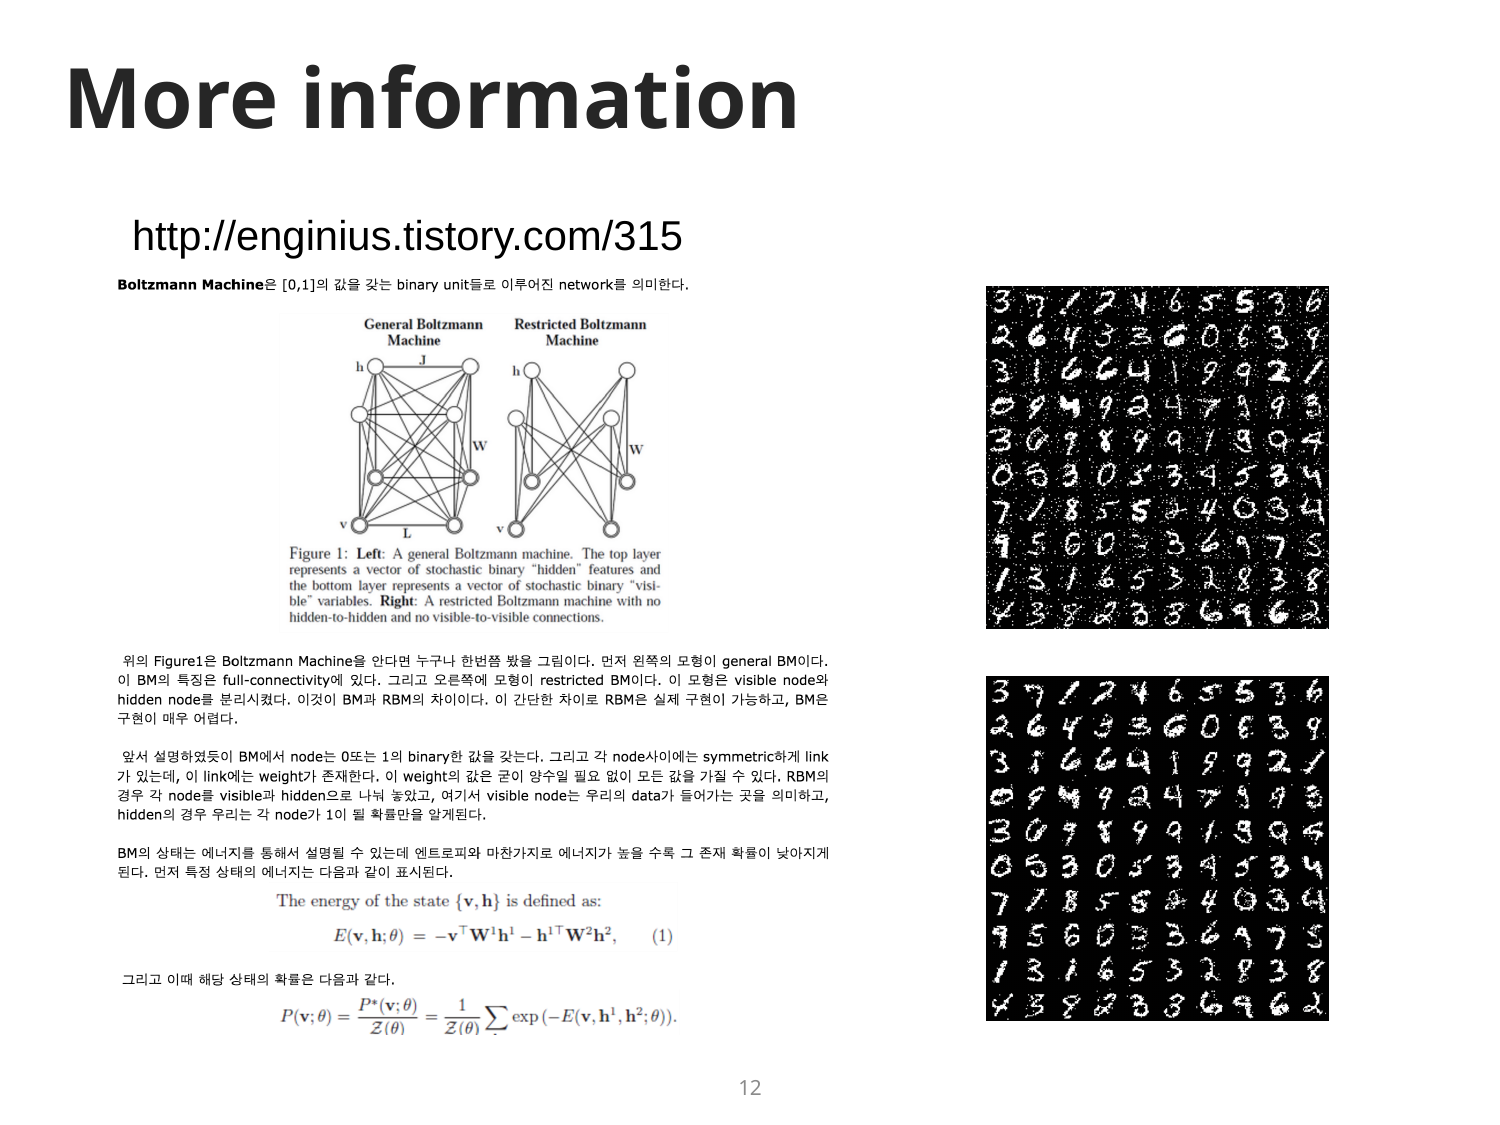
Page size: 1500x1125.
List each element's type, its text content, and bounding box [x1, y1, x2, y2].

picture [110, 266, 845, 1035]
picture [985, 285, 1330, 629]
picture [985, 676, 1330, 1022]
text_box http://enginius.tistory.com/315 [117, 201, 699, 265]
title More information [48, 41, 1456, 149]
slide_number 12 [575, 1058, 925, 1119]
